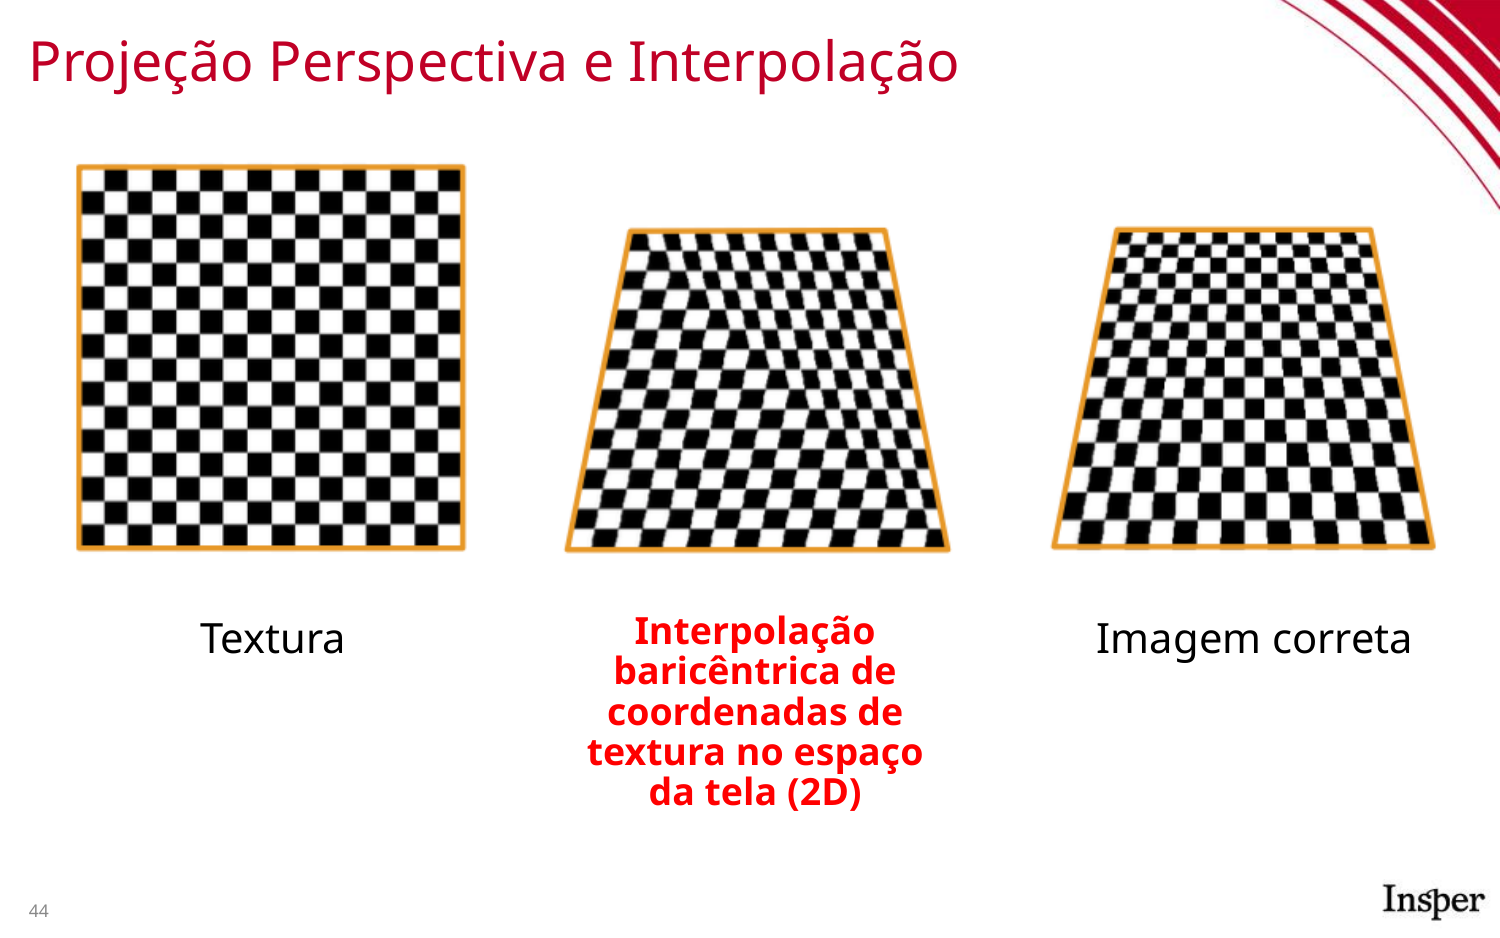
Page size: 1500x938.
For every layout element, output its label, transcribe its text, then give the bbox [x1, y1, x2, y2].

text_box Imagem correta [1045, 604, 1465, 790]
slide_number 44 [0, 887, 78, 938]
list Textura [64, 604, 484, 876]
picture [63, 0, 1500, 938]
title Projeção Perspectiva e Interpolação [13, 18, 1397, 104]
text_box Interpolação baricêntrica de coordenadas de textura no espaço da tela (2D) [545, 604, 965, 919]
